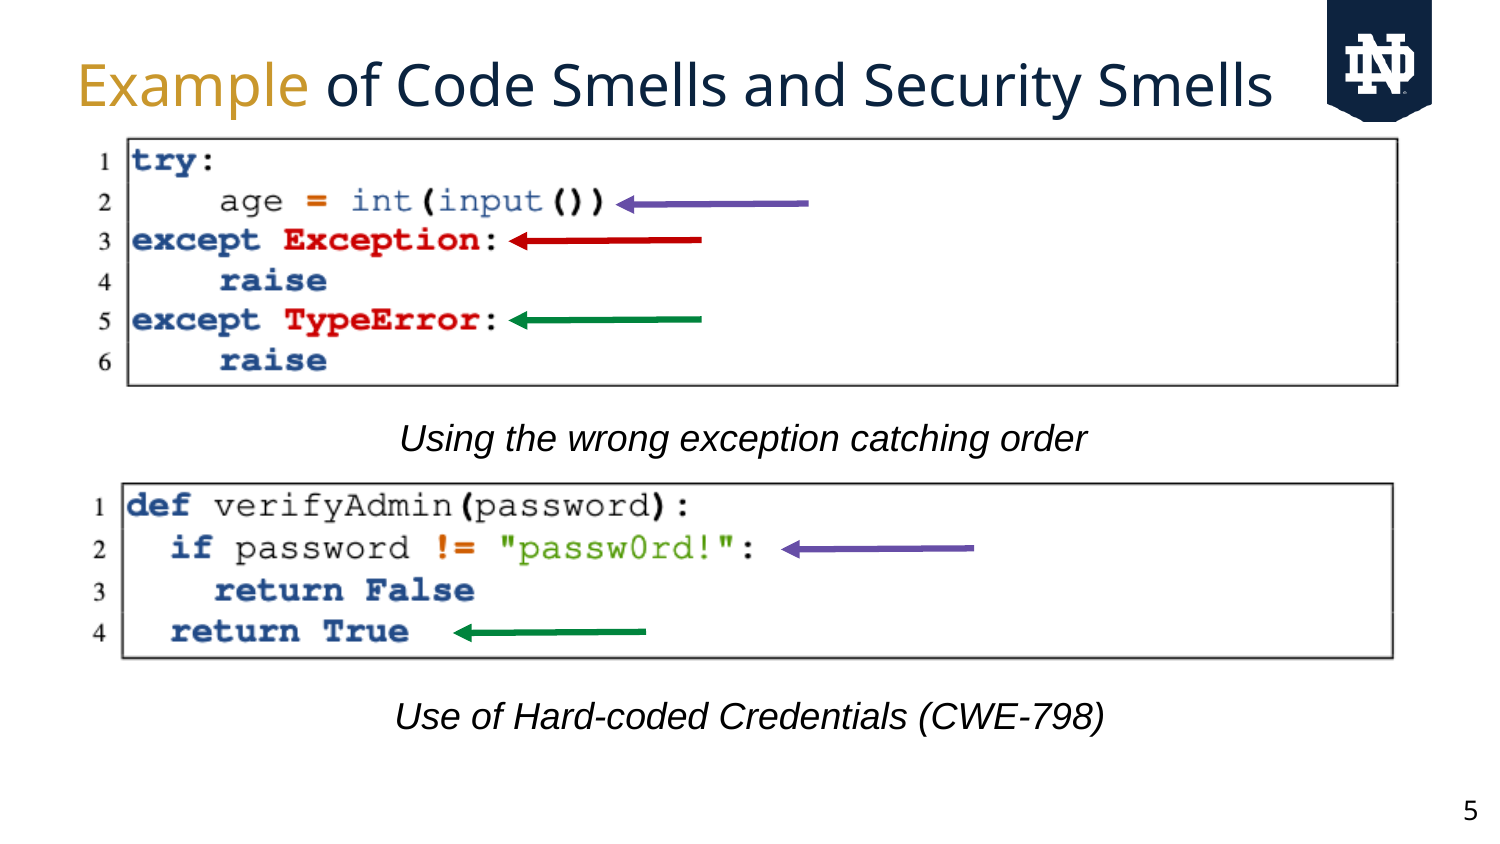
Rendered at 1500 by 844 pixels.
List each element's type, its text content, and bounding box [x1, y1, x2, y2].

slide_number ‹#› [1403, 779, 1494, 844]
picture [77, 122, 1432, 399]
text_box Using the wrong exception catching order [80, 407, 1406, 465]
picture [1327, 0, 1432, 32]
text_box Example of Code Smells and Security Smells [61, 32, 1439, 127]
text_box Use of Hard-coded Credentials (CWE-798) [87, 677, 1413, 753]
picture [81, 464, 1405, 678]
